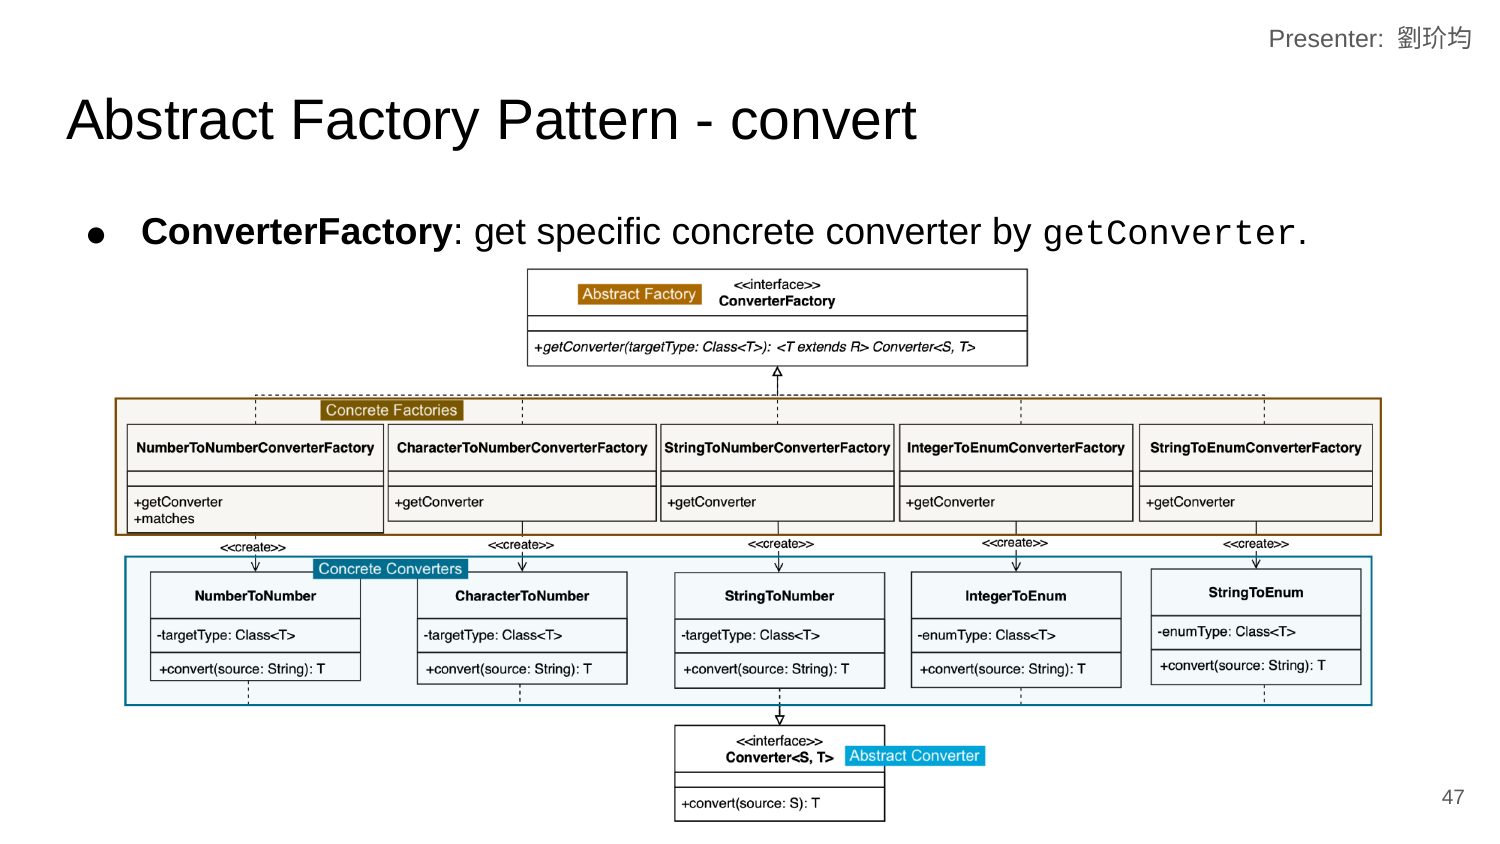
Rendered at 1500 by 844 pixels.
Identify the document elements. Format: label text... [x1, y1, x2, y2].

slide_number ‹#› [1398, 764, 1480, 830]
list ConverterFactory: get specific concrete converter by getConverter. [51, 189, 1449, 750]
title Abstract Factory Pattern - convert [51, 72, 1449, 167]
picture [106, 261, 1393, 830]
subtitle Presenter: 劉玠均 [1253, 9, 1500, 92]
